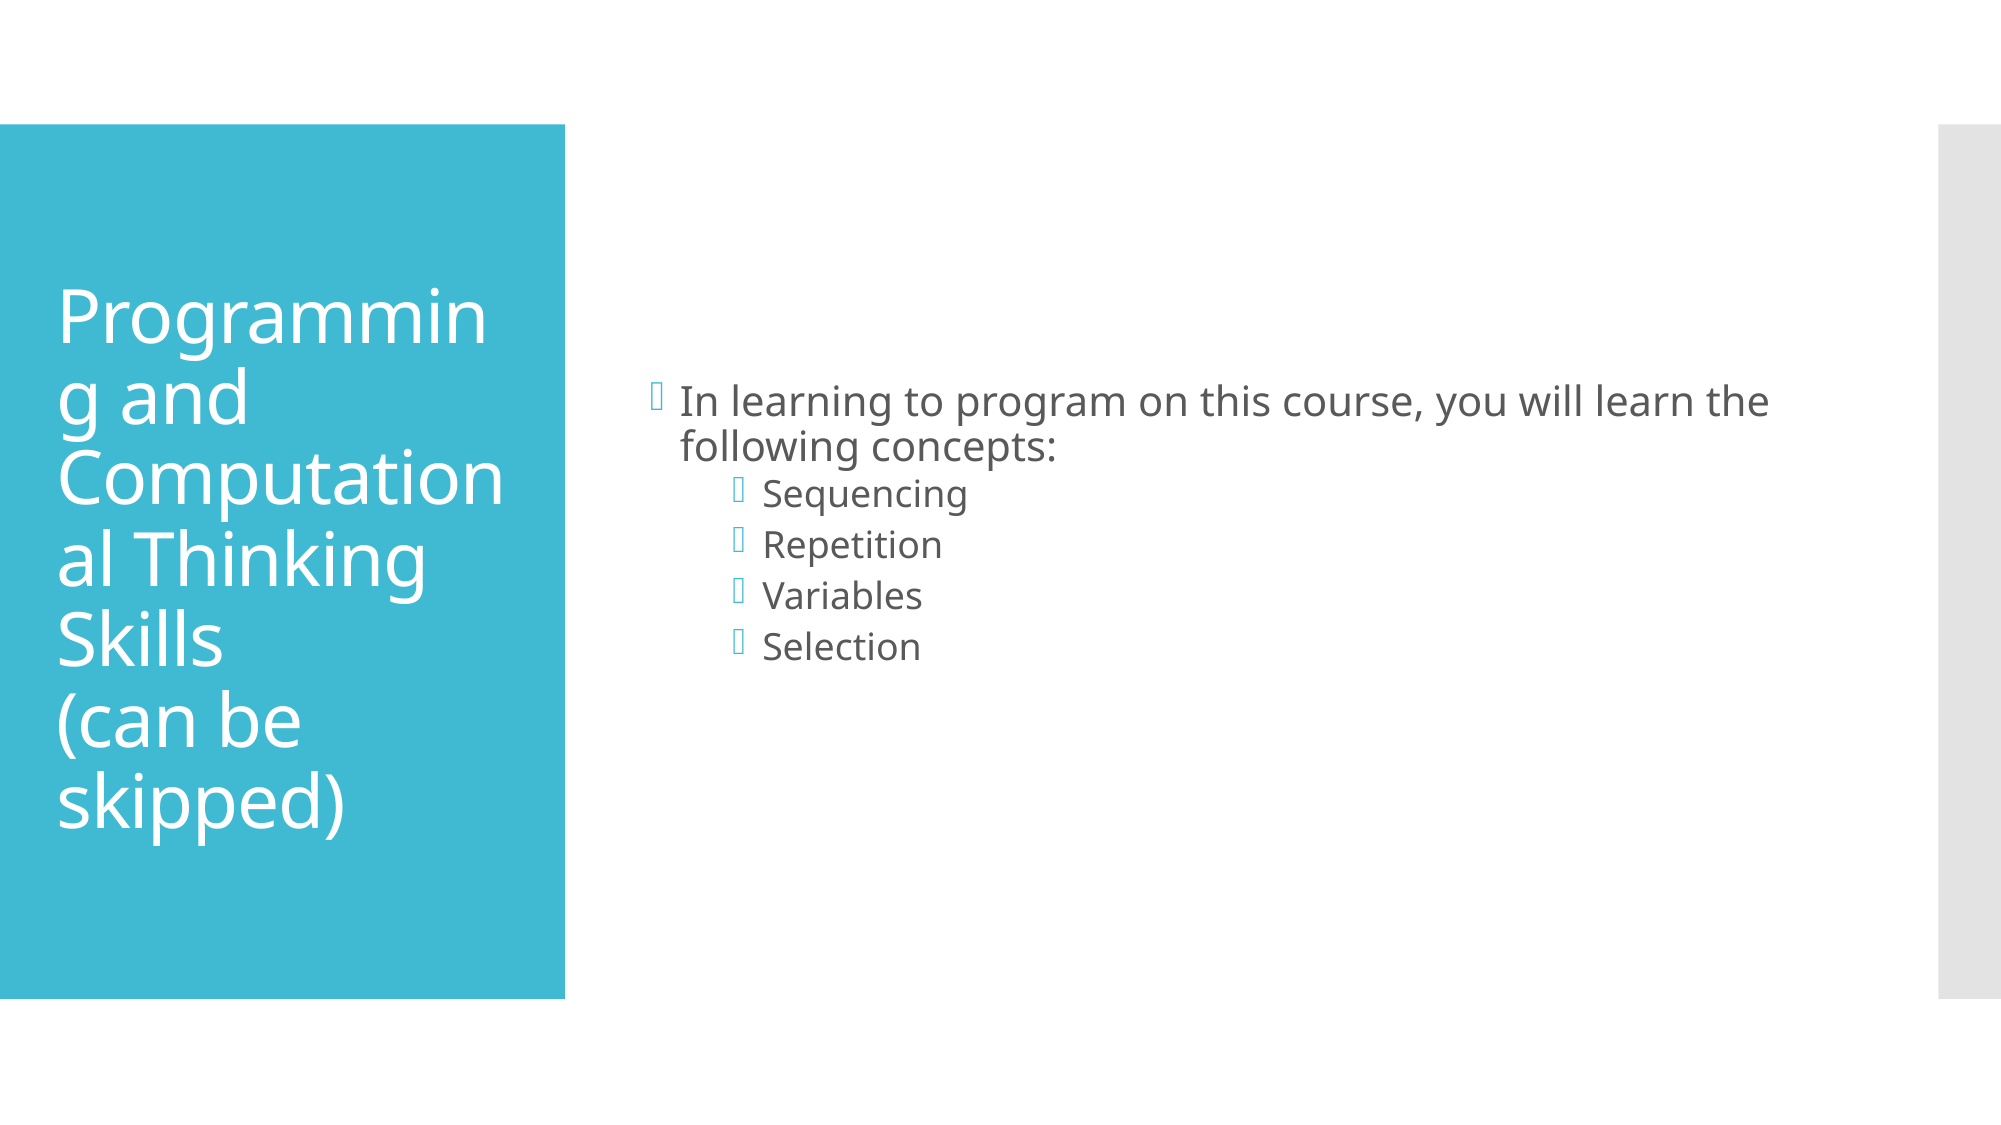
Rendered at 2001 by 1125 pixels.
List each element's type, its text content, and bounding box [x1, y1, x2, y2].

title Programming and Computational Thinking Skills (can be skipped) [41, 184, 525, 940]
list In learning to program on this course, you will learn the following concepts: Sequencing Repetition Variables Selection [634, 141, 1835, 982]
